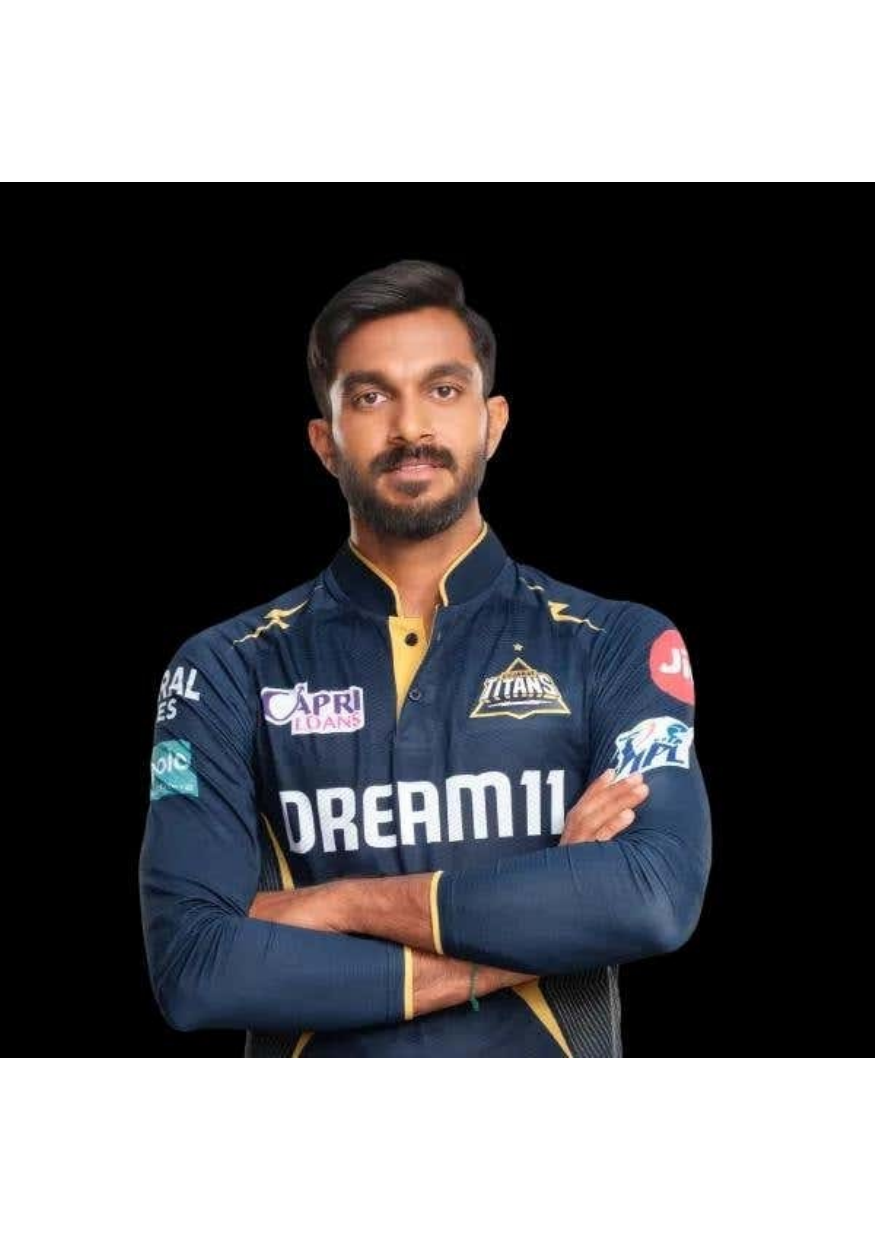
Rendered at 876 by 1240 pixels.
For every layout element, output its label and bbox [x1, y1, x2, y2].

picture [0, 182, 875, 1058]
